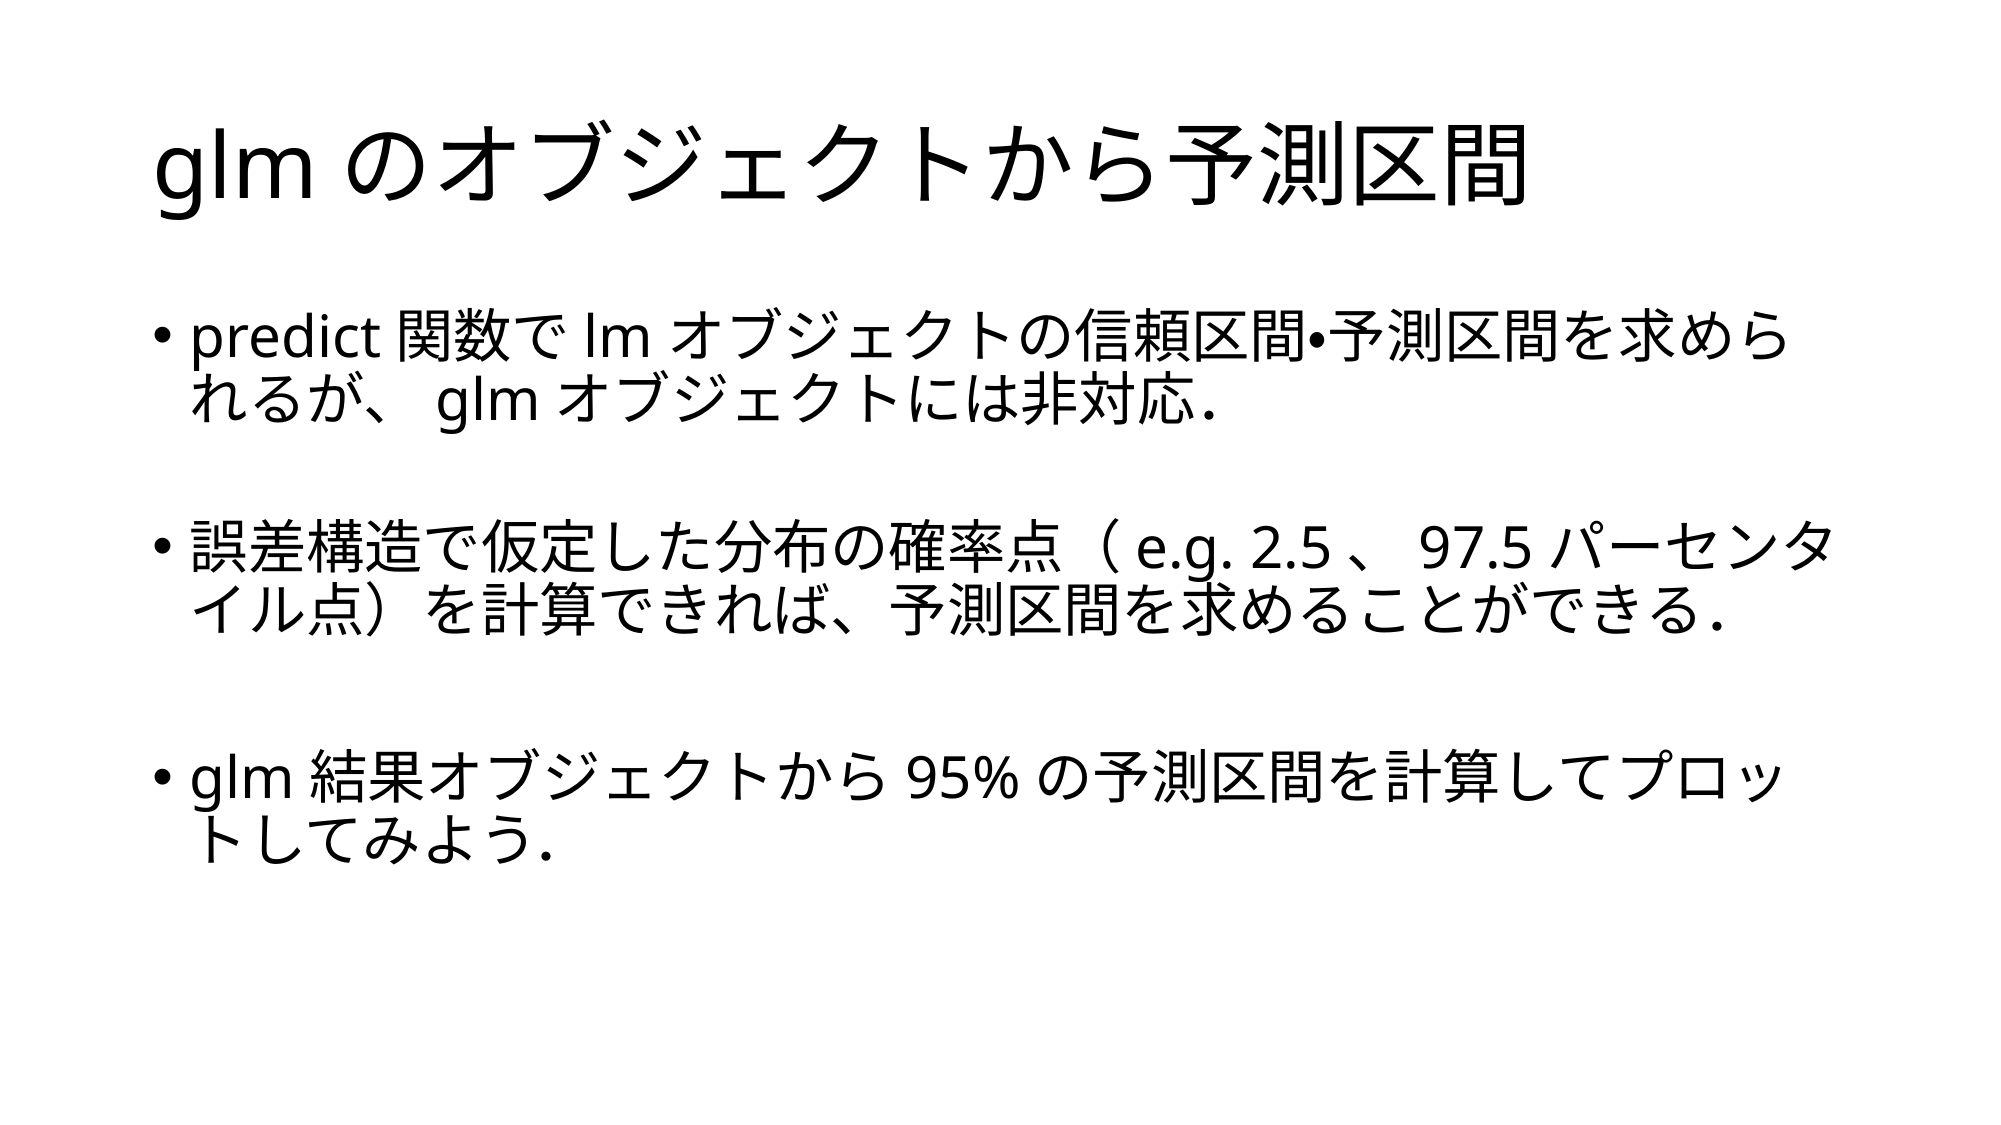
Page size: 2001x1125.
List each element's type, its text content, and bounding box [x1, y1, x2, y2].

list predict関数でlmオブジェクトの信頼区間・予測区間を求められるが、glmオブジェクトには非対応． 誤差構造で仮定した分布の確率点（e.g. 2.5、97.5パーセンタイル点）を計算できれば、予測区間を求めることができる． glm結果オブジェクトから95%の予測区間を計算してプロットしてみよう． [137, 299, 1863, 1014]
title glmのオブジェクトから予測区間 [137, 59, 1863, 278]
